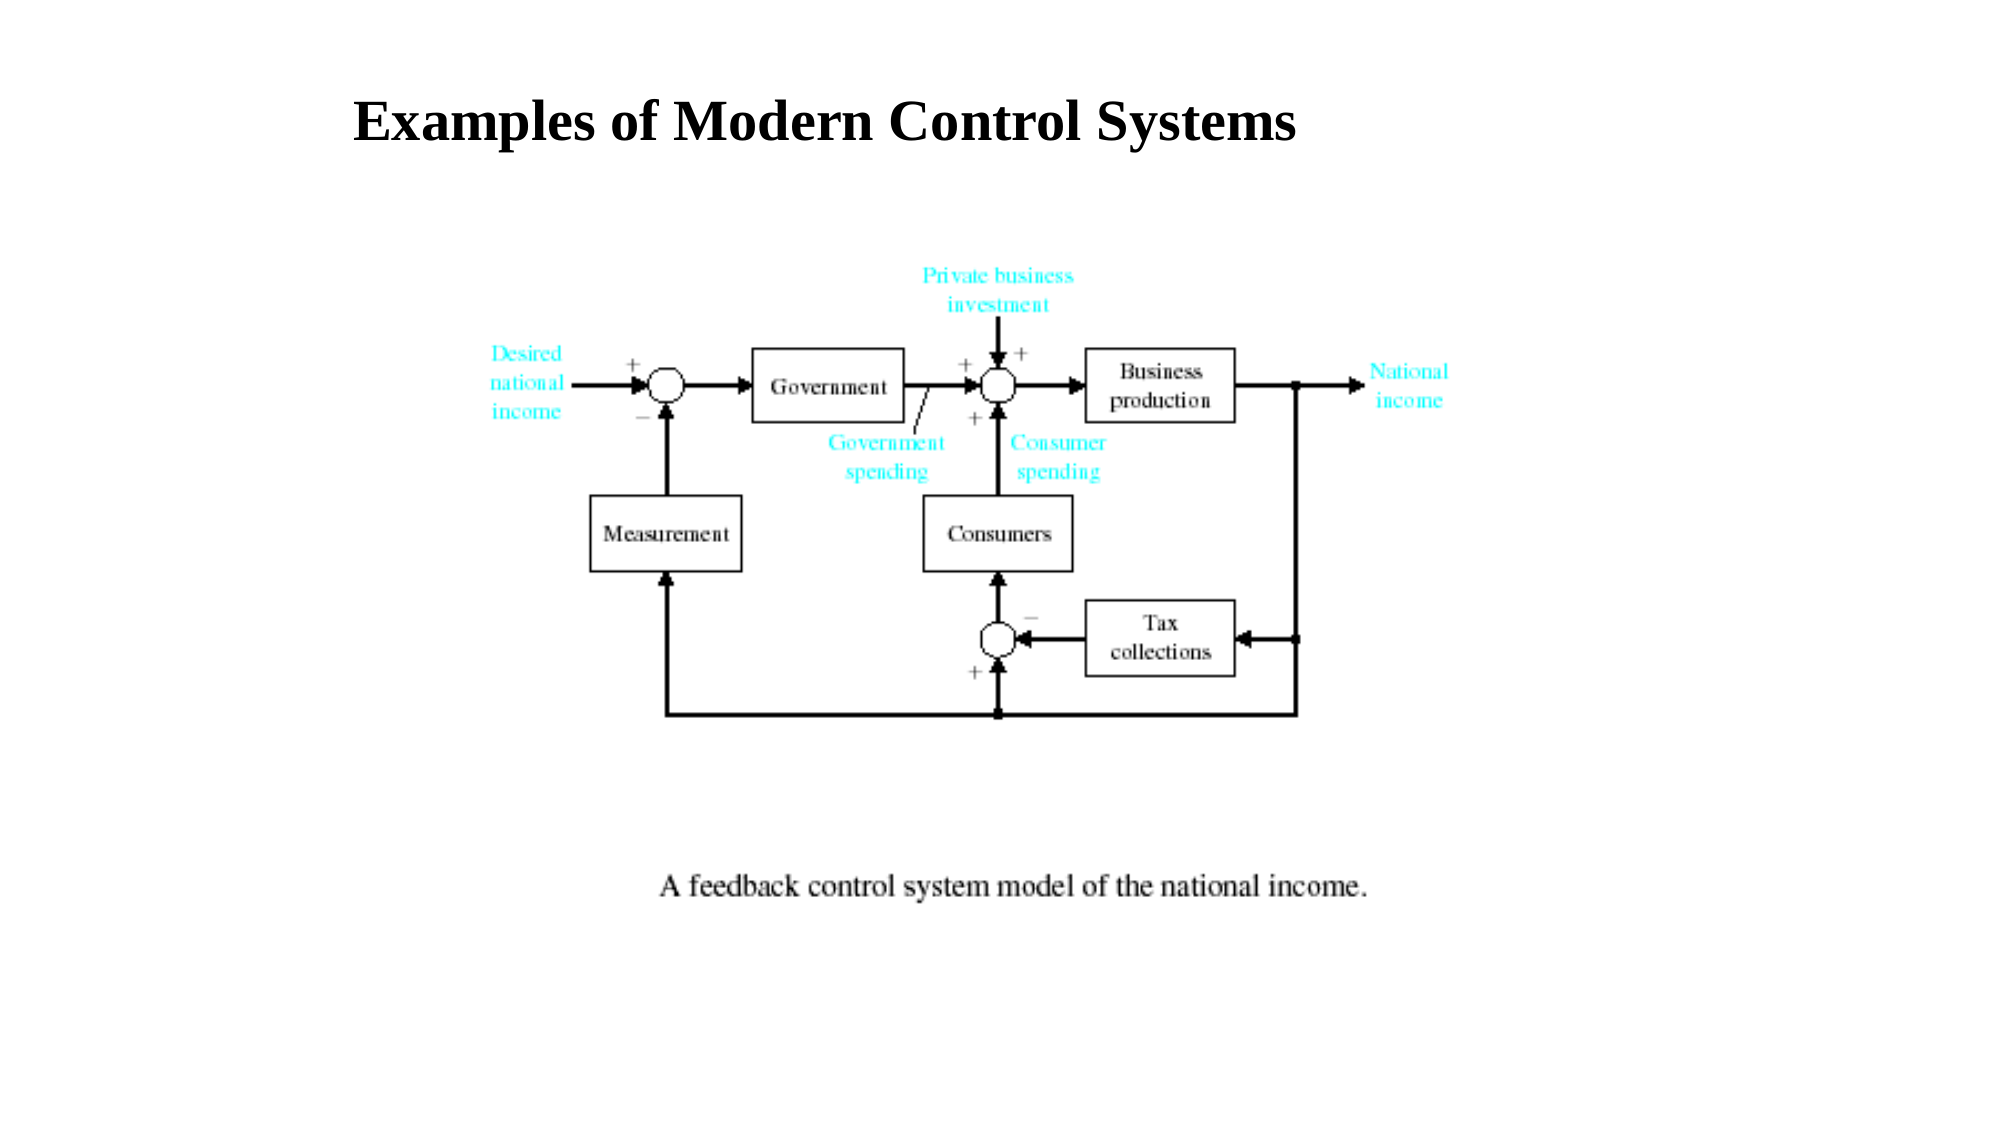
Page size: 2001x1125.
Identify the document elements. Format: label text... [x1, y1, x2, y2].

picture [449, 199, 1563, 827]
text_box Examples of Modern Control Systems [338, 75, 1314, 160]
picture [624, 836, 1413, 960]
